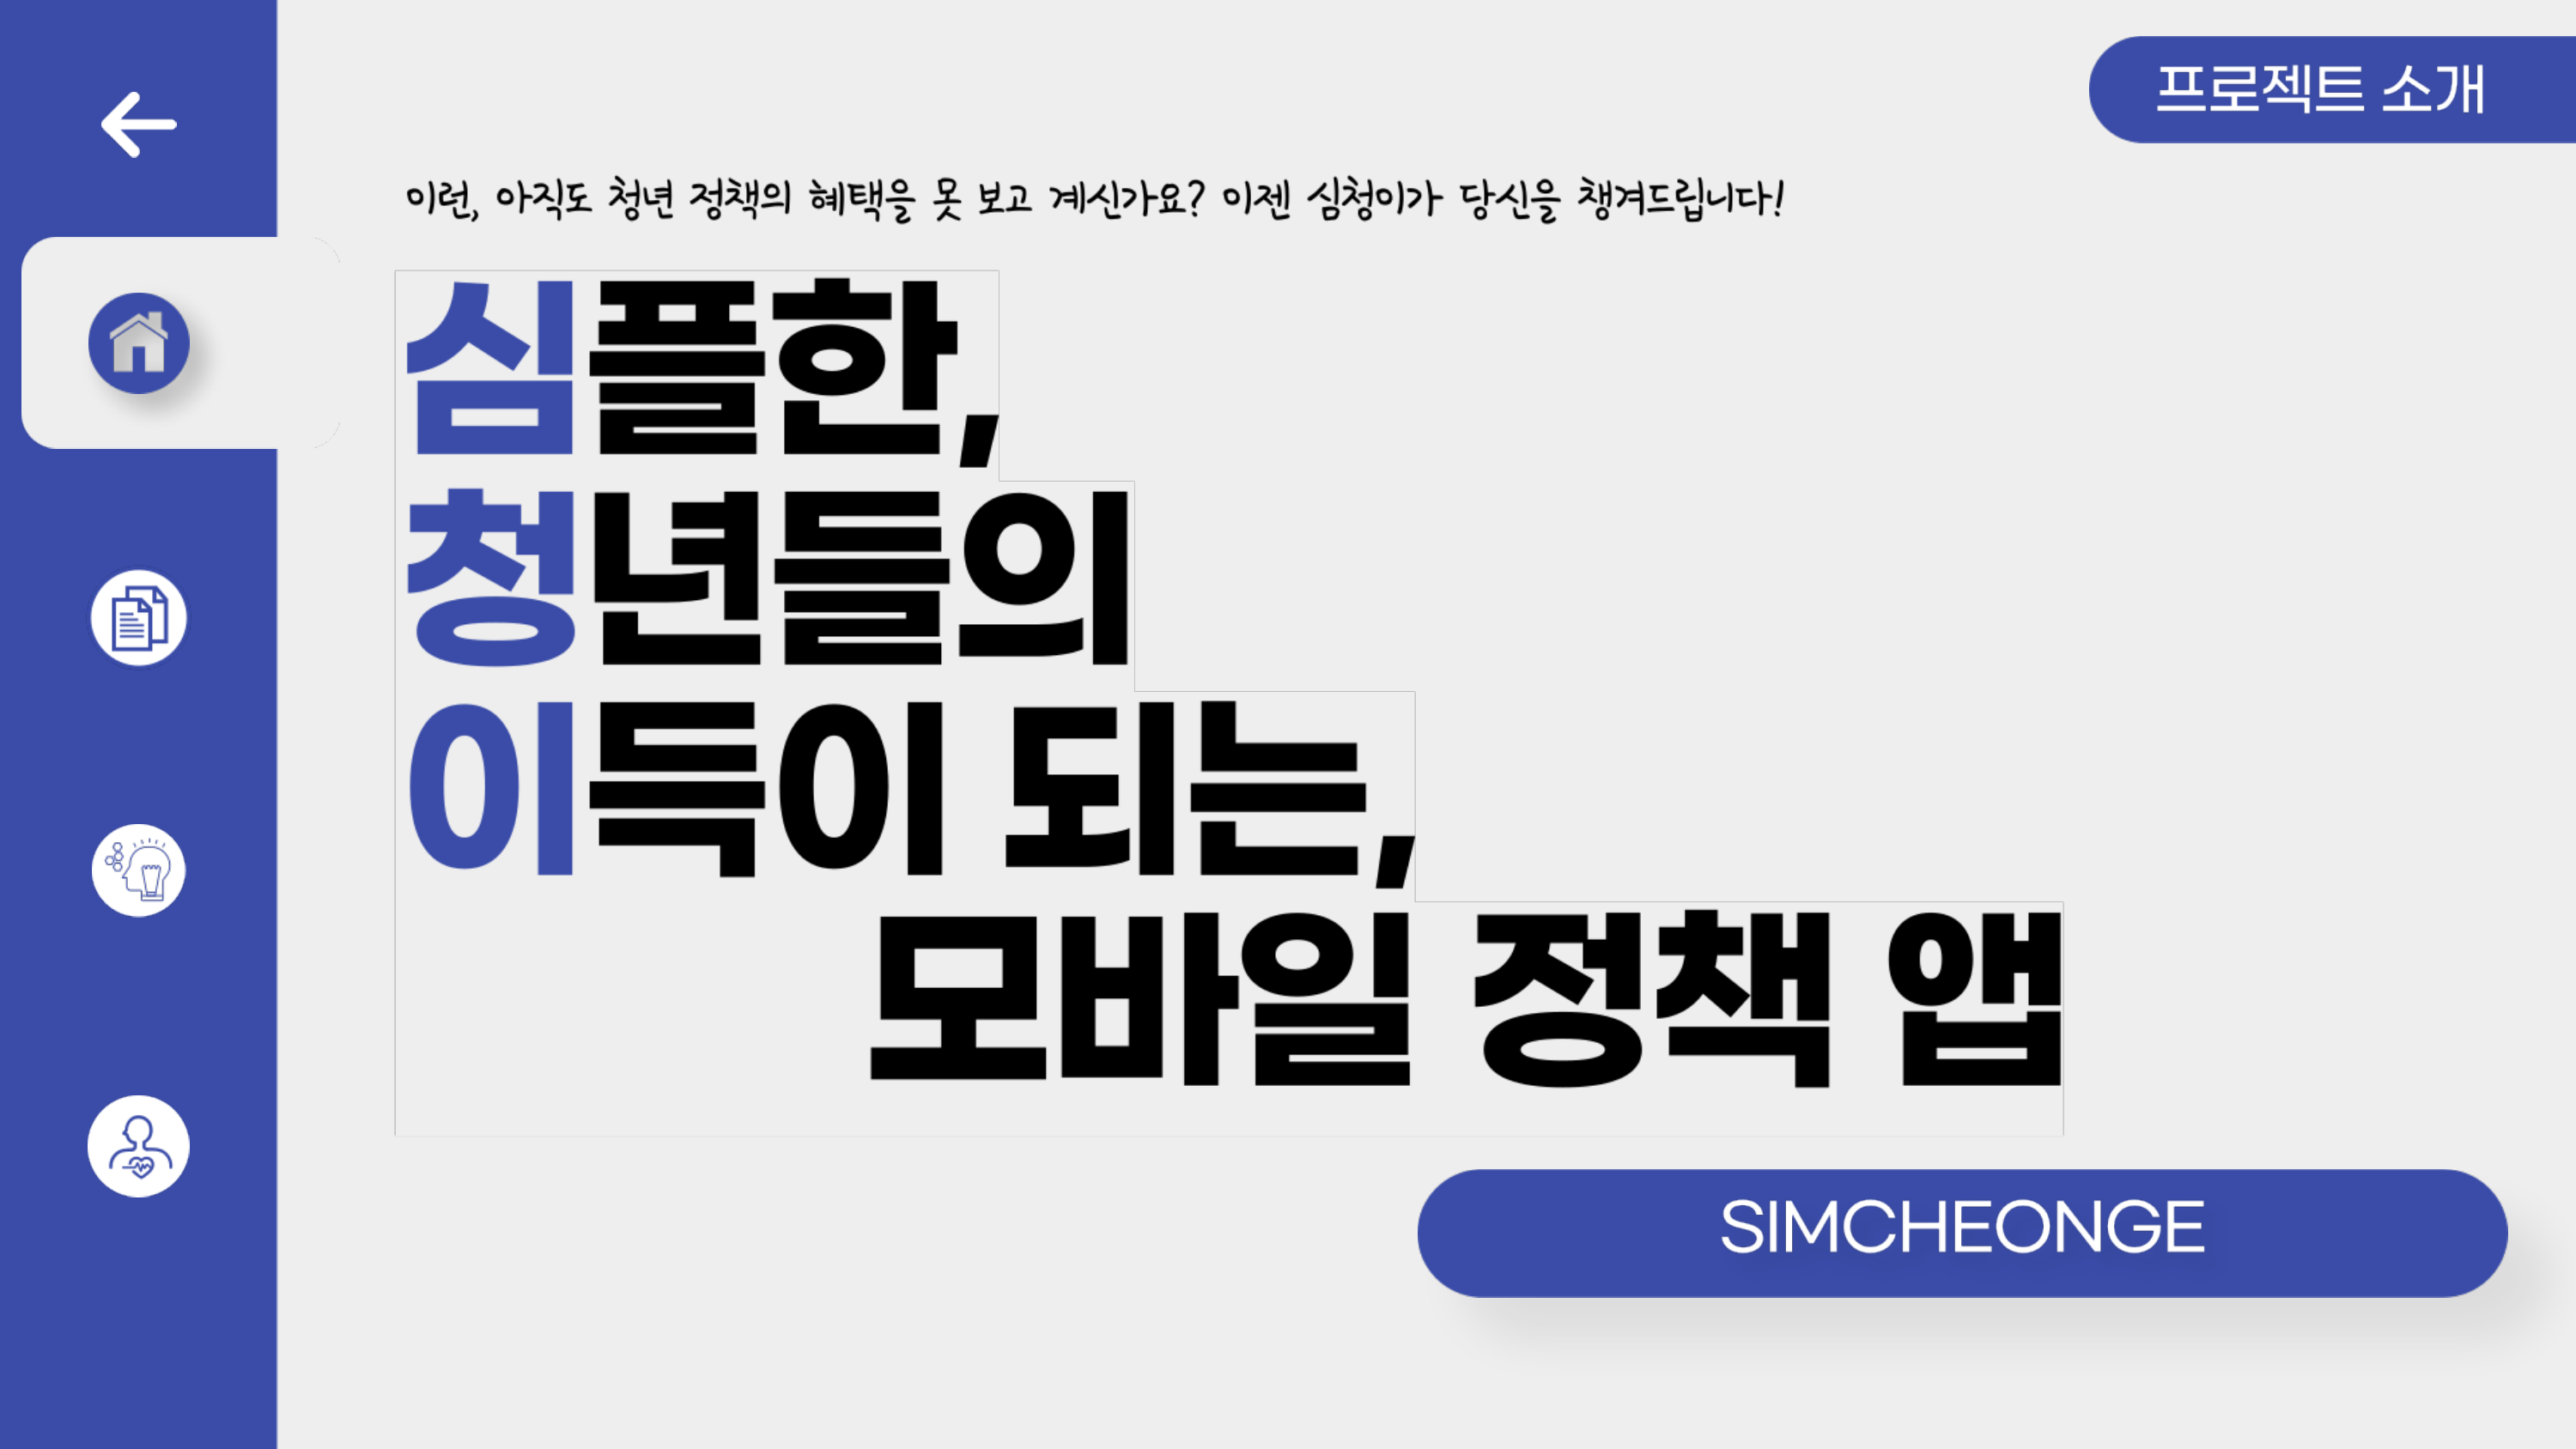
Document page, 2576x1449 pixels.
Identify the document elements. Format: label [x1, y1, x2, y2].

text_box [88, 292, 190, 394]
text_box [68, 546, 210, 689]
text_box [88, 1095, 191, 1197]
text_box [0, 0, 279, 1449]
text_box [2564, 36, 2576, 143]
text_box [1417, 1168, 2509, 1298]
text_box [21, 237, 330, 449]
text_box [92, 823, 186, 918]
picture [335, 30, 2576, 1449]
text_box [100, 92, 177, 158]
